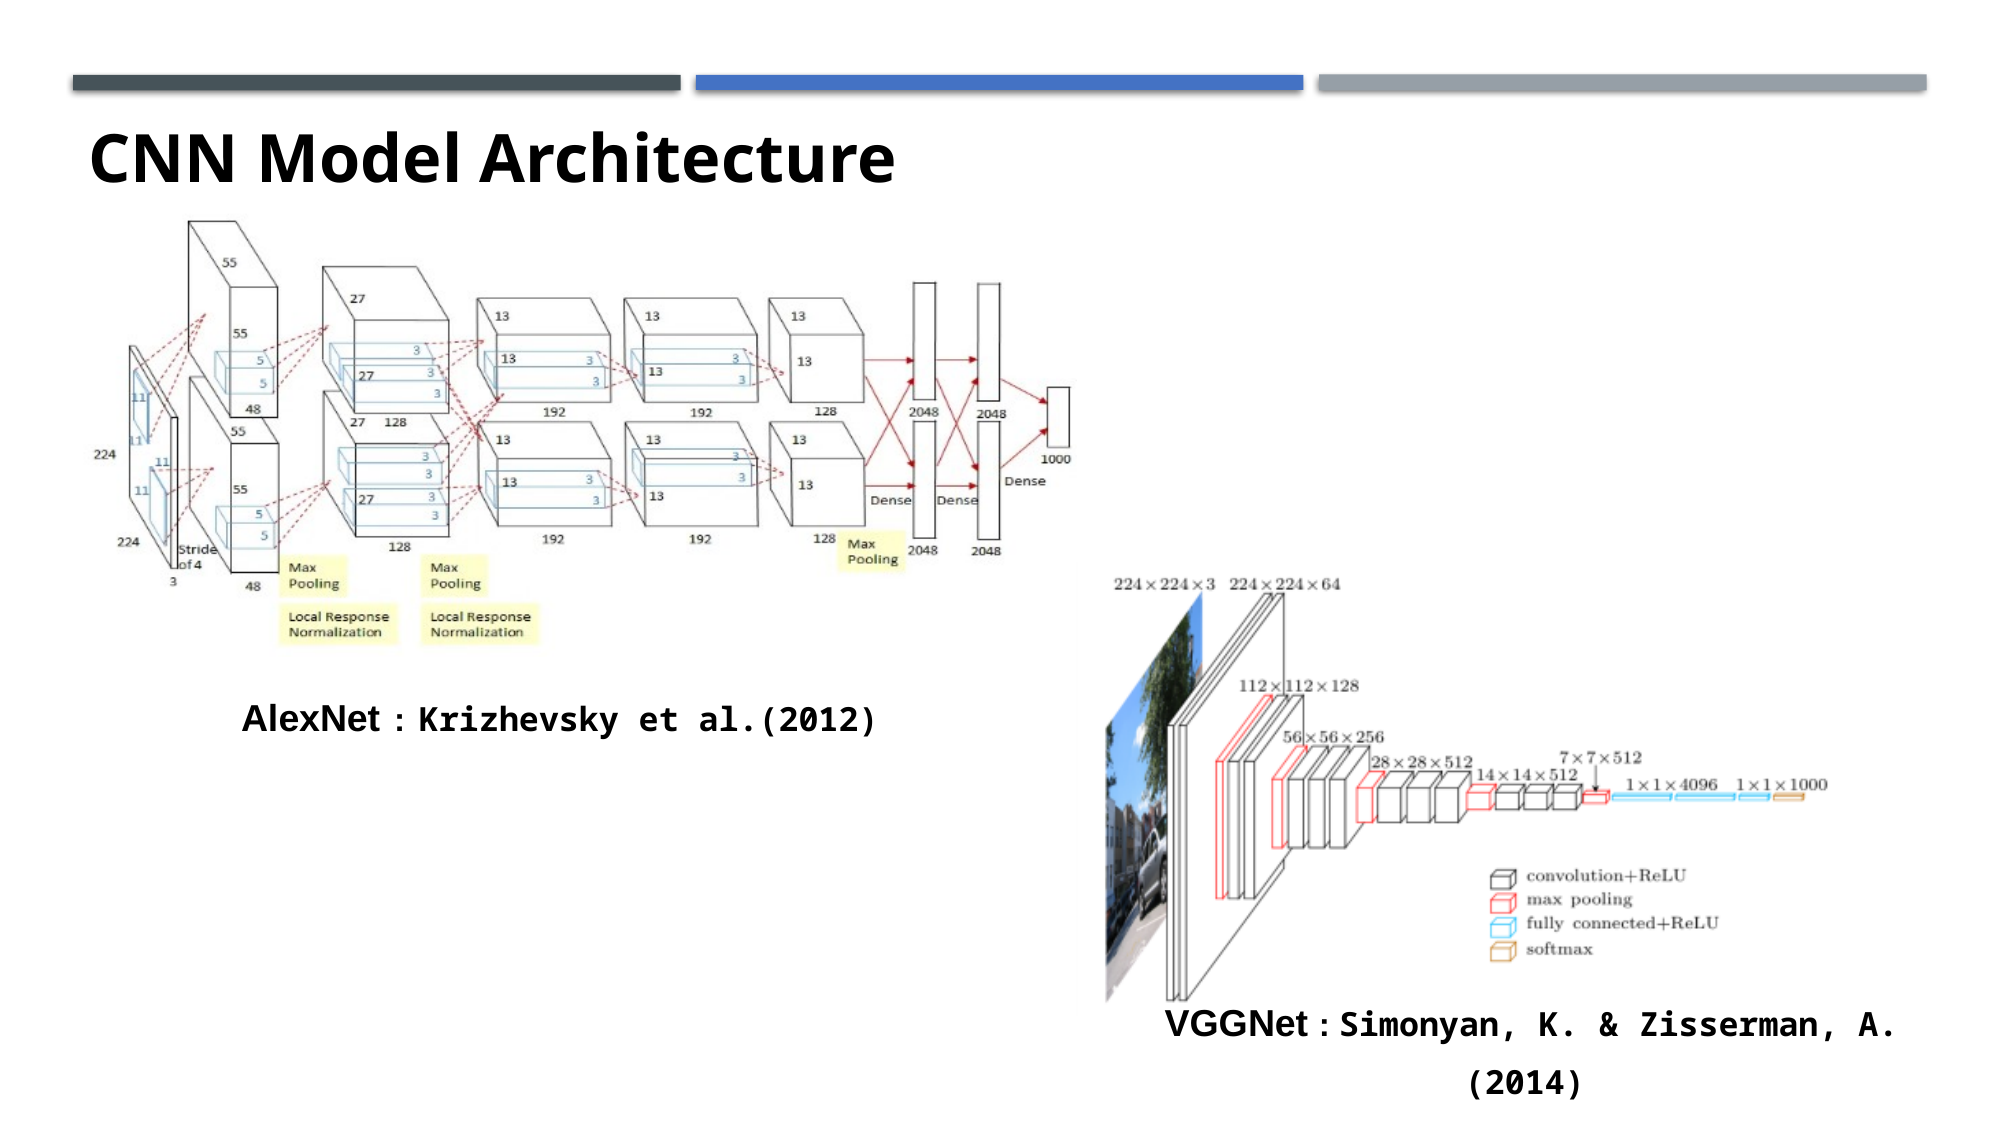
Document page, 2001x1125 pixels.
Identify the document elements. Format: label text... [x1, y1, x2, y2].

text_box VGGNet : Simonyan, K. & Zisserman, A.(2014) [1099, 991, 1964, 1112]
text_box AlexNet : Krizhevsky et al.(2012) [197, 674, 923, 749]
picture [72, 203, 1850, 1017]
text_box CNN Model Architecture [73, 107, 1202, 203]
